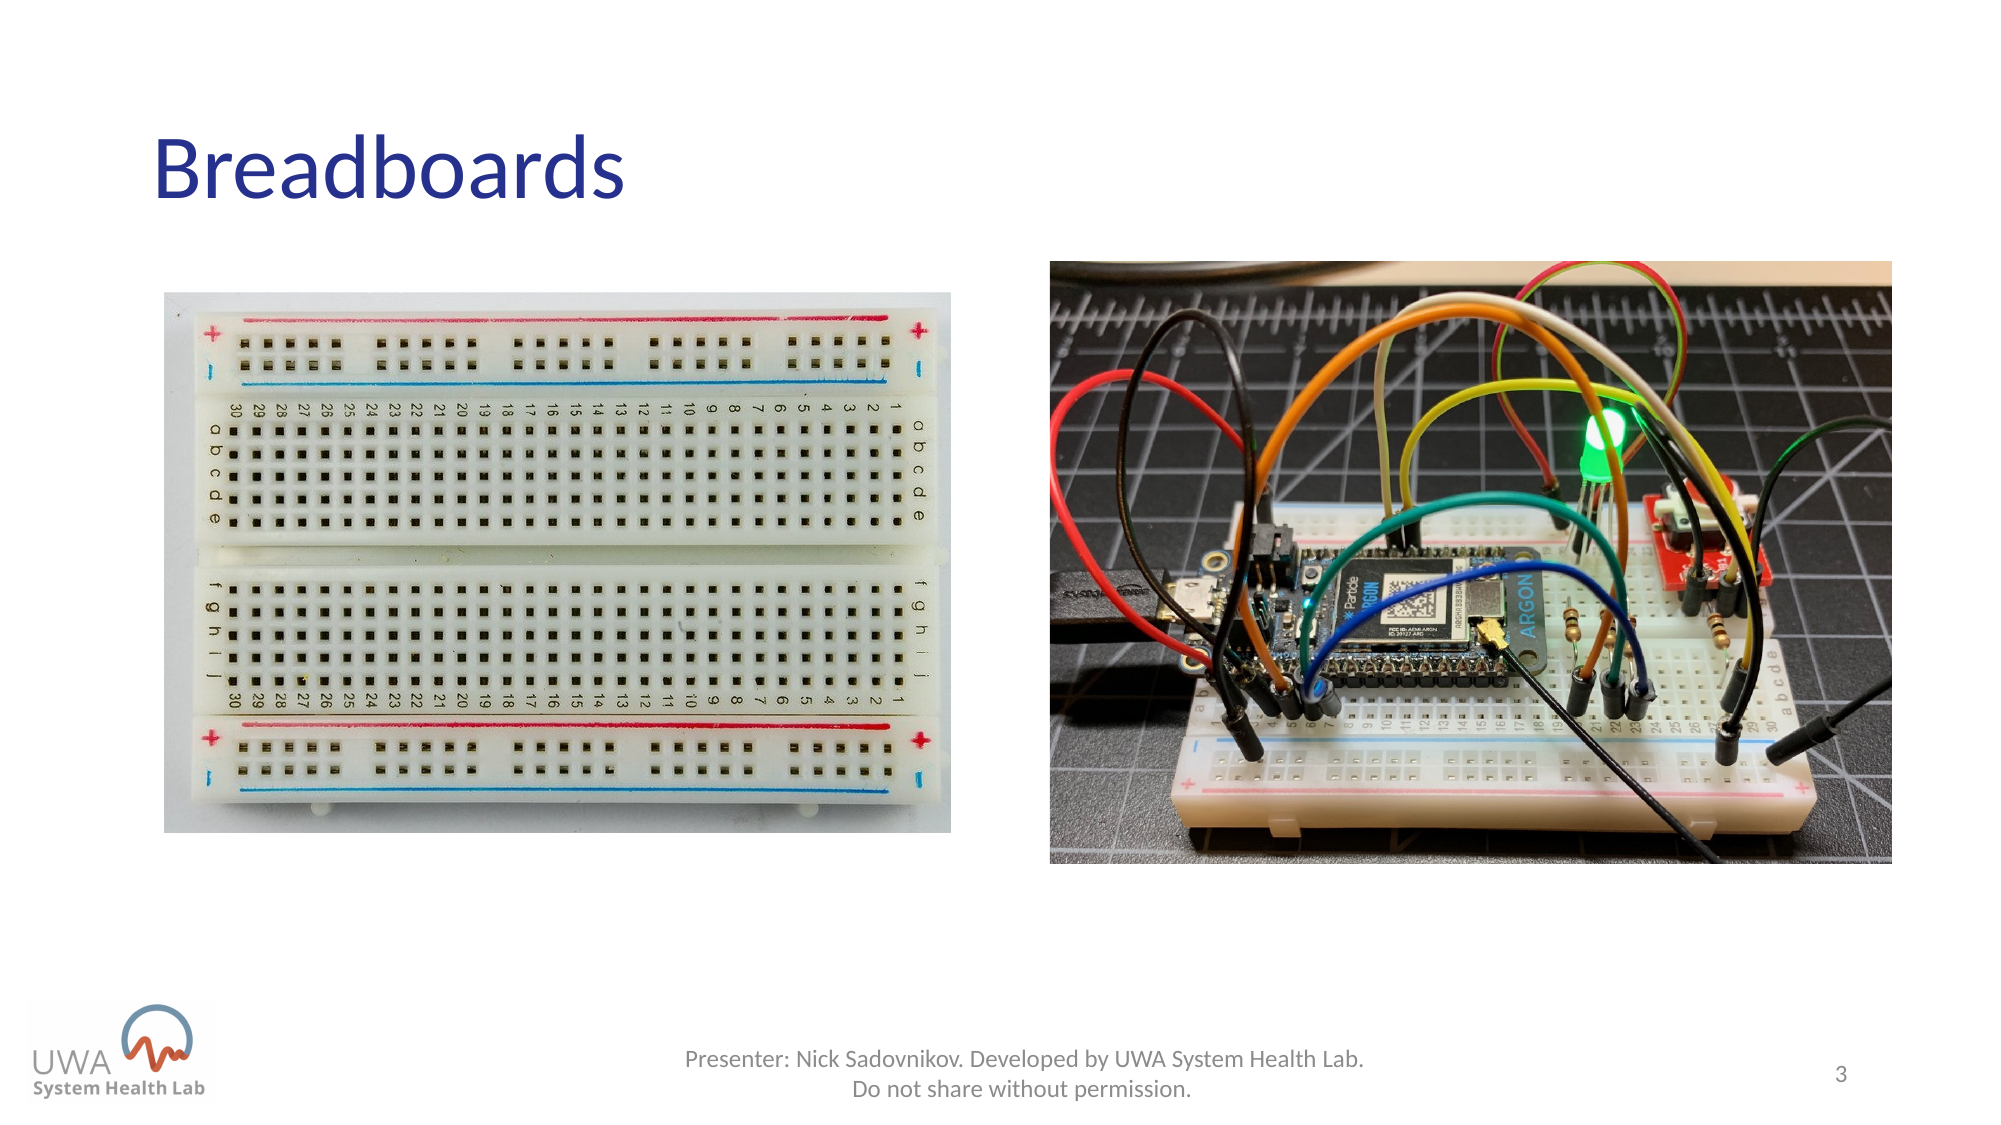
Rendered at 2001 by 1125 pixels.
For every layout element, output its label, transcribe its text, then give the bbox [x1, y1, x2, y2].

title Breadboards [137, 59, 1863, 278]
picture [164, 292, 951, 833]
slide_number 3 [1412, 1042, 1863, 1103]
picture [20, 998, 215, 1103]
footer Presenter: Nick Sadovnikov. Developed by UWA System Health Lab. Do not share without permission. [662, 1042, 1389, 1103]
picture [1049, 261, 1892, 864]
